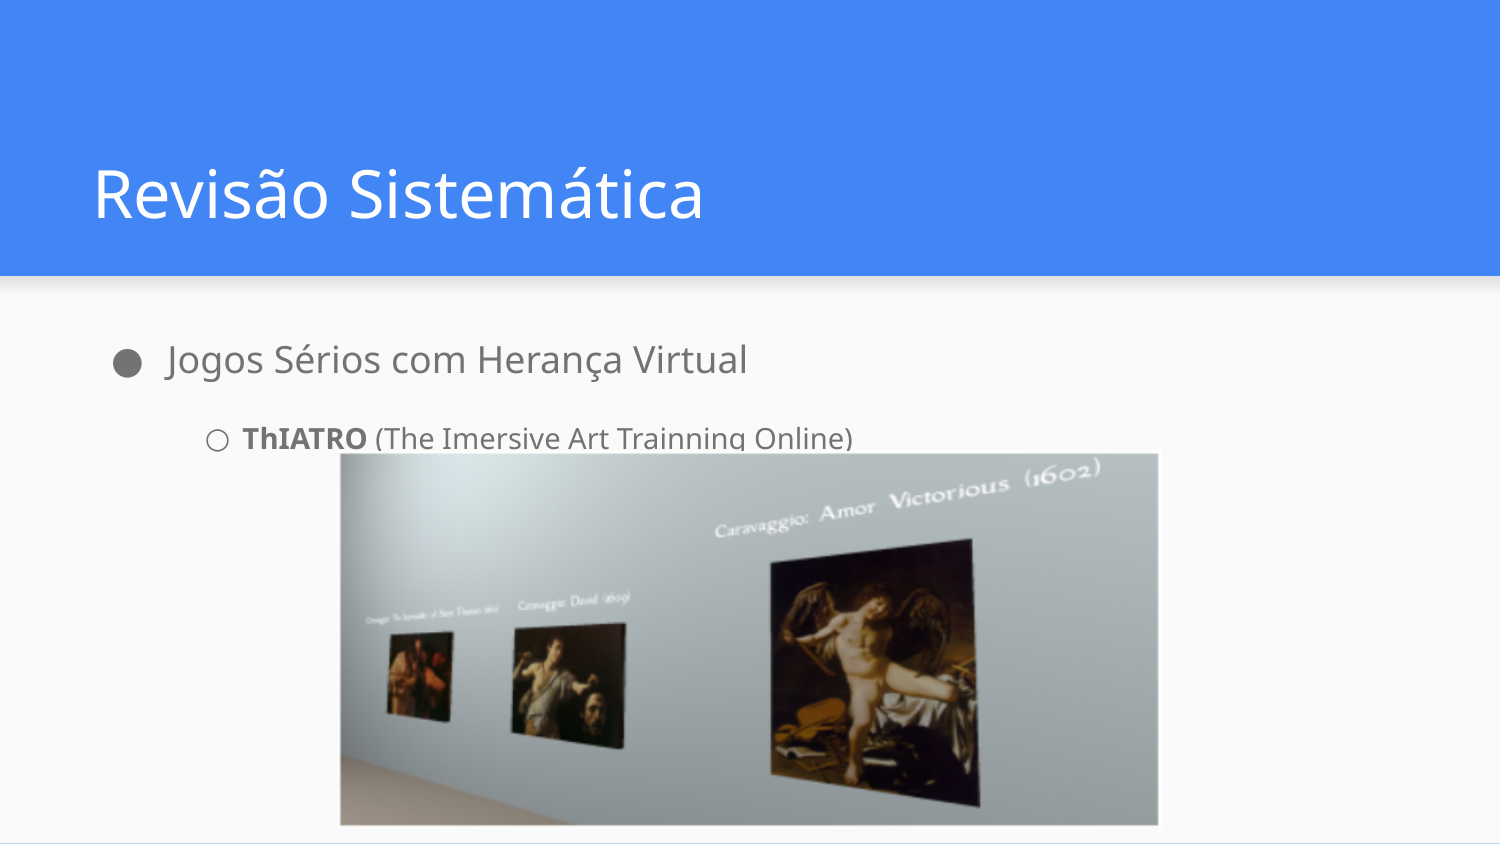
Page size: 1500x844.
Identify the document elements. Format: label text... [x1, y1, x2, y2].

picture [337, 451, 1162, 828]
title Revisão Sistemática [77, 121, 1427, 248]
list Jogos Sérios com Herança Virtual ThIATRO (The Imersive Art Trainning Online) [77, 314, 1427, 760]
